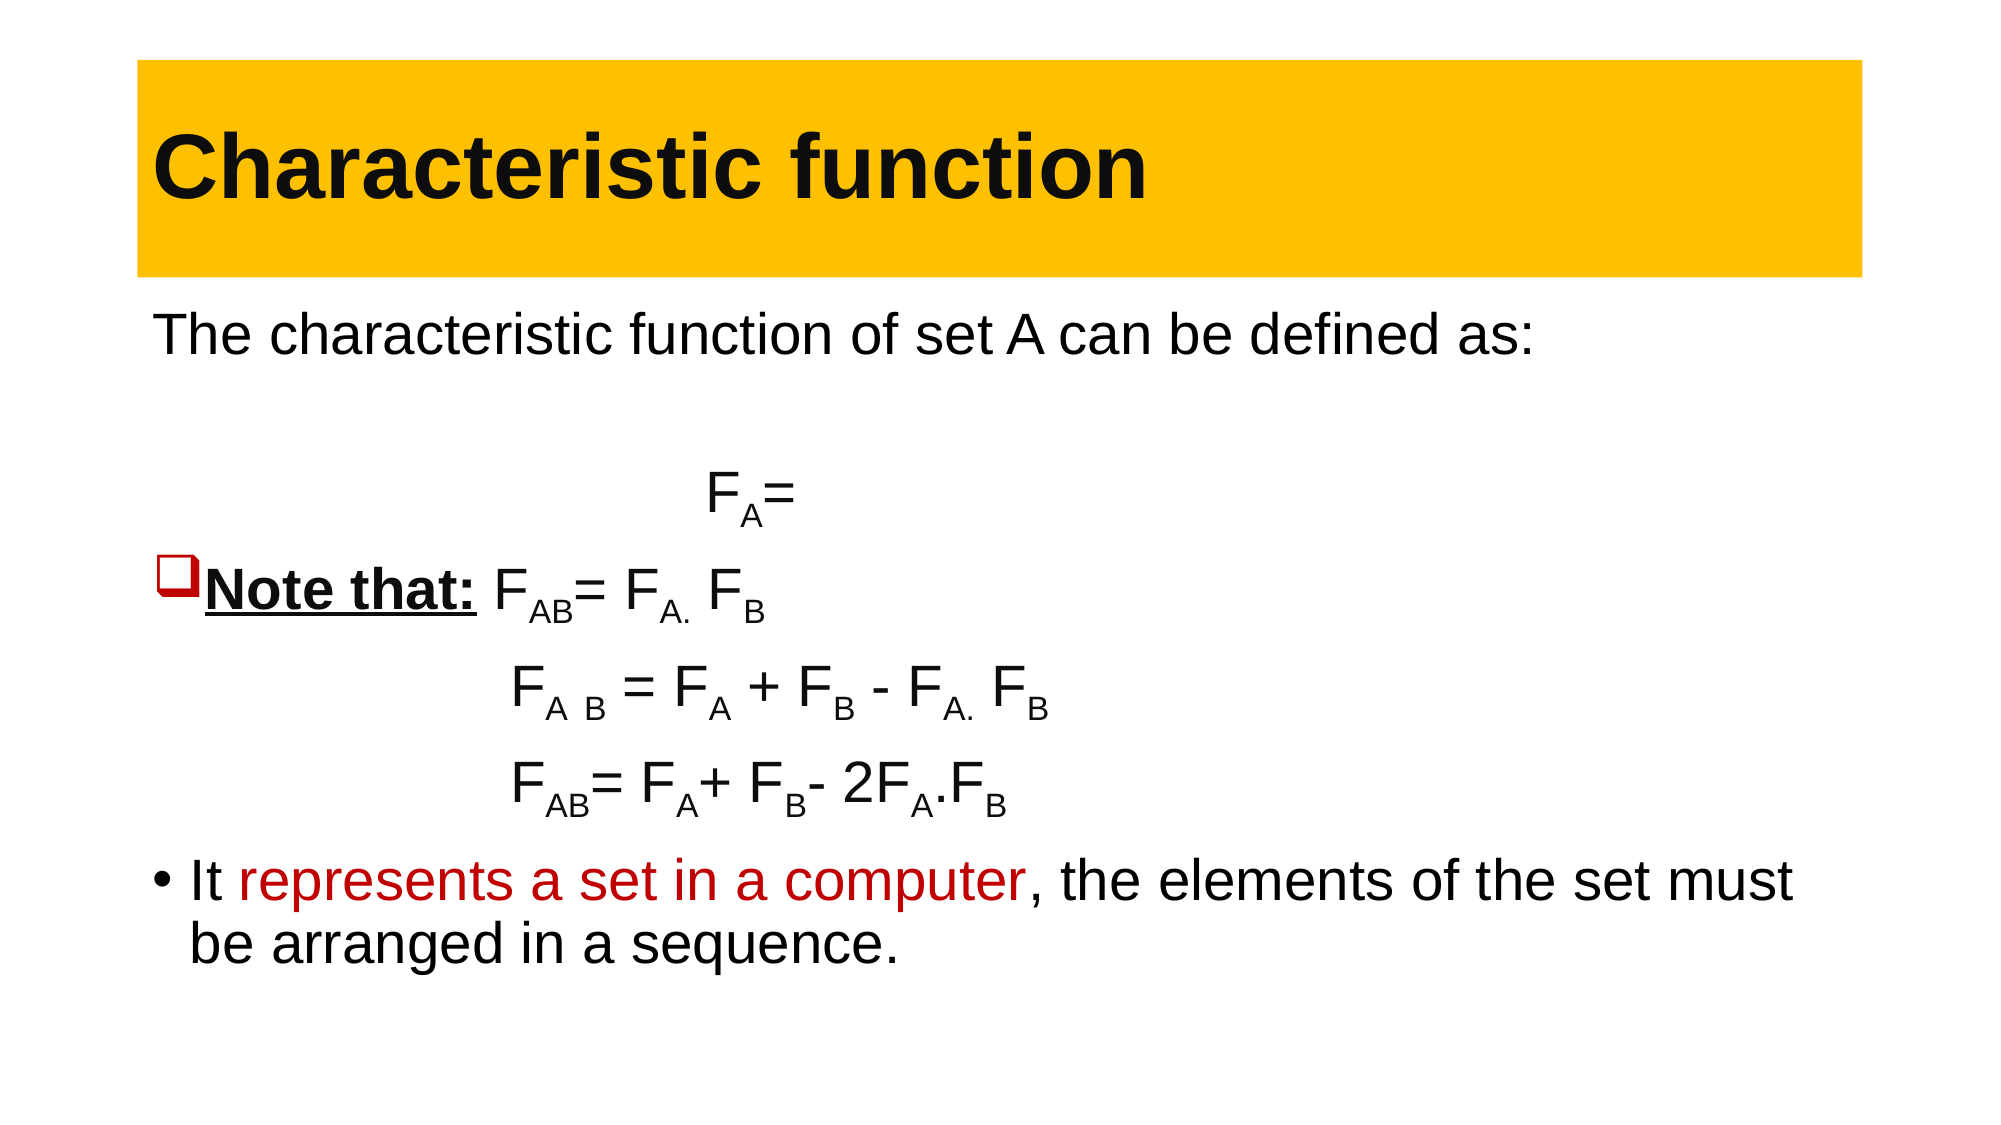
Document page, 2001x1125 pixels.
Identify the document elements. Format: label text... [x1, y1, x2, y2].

title Characteristic function [137, 59, 1863, 278]
